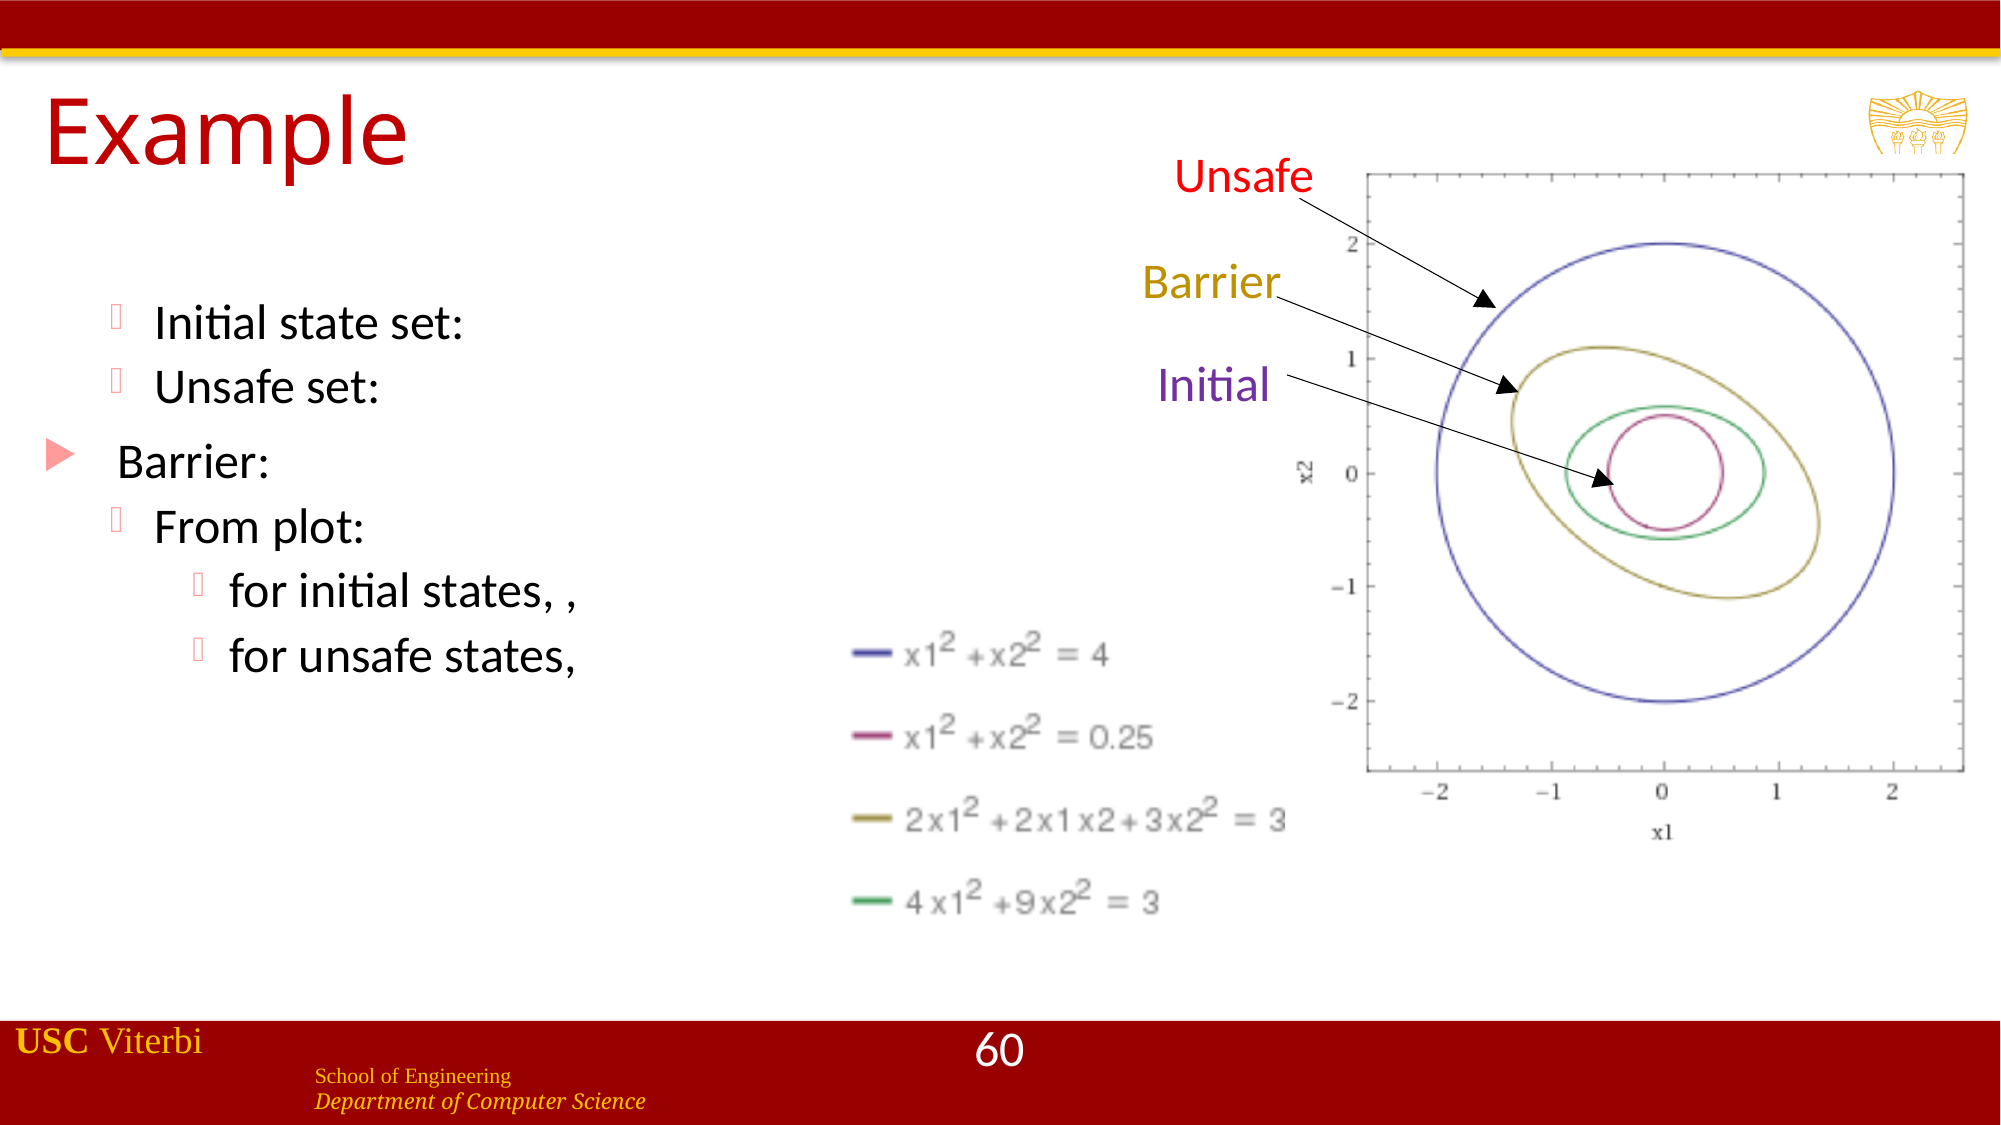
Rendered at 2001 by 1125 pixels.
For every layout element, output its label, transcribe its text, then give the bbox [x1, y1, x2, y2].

text_box Initial [1142, 344, 1286, 420]
title Example [27, 70, 1819, 199]
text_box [1287, 374, 1615, 485]
slide_number 60 [774, 1016, 1225, 1077]
text_box Barrier [1127, 241, 1287, 316]
text_box Unsafe [1159, 135, 1330, 210]
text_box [1276, 296, 1519, 393]
picture [832, 76, 2000, 944]
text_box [1299, 198, 1497, 296]
